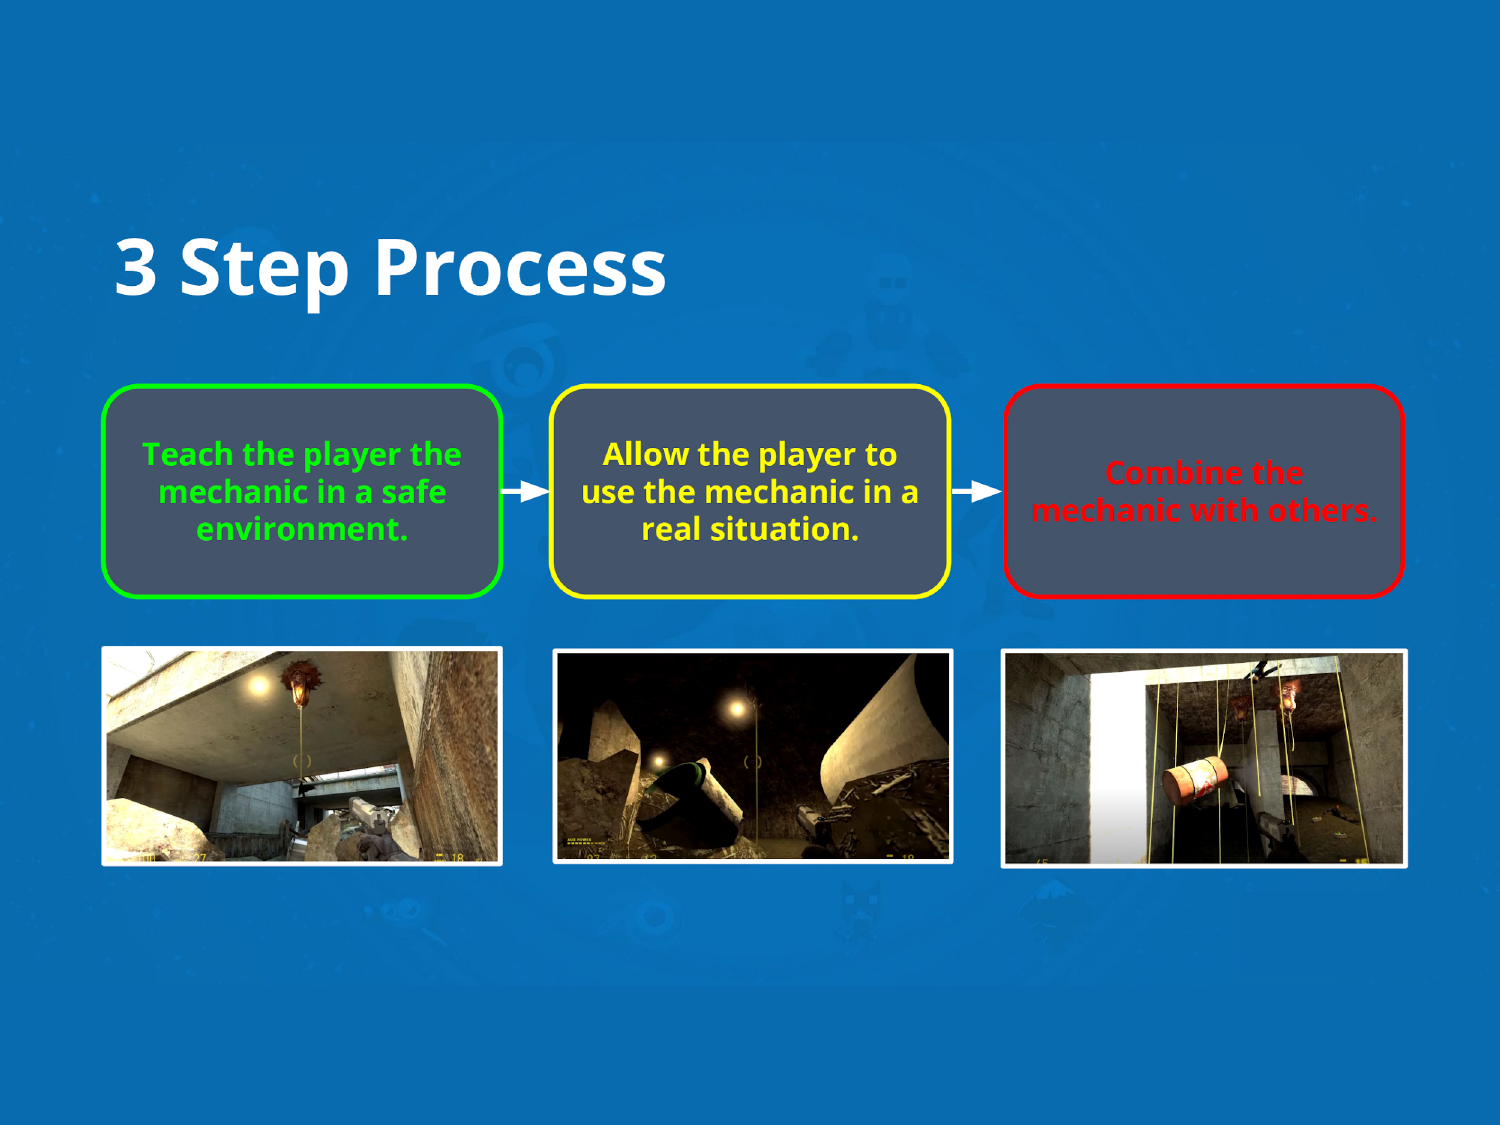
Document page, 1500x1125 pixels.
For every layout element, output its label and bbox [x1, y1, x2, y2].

picture [0, 141, 1500, 987]
